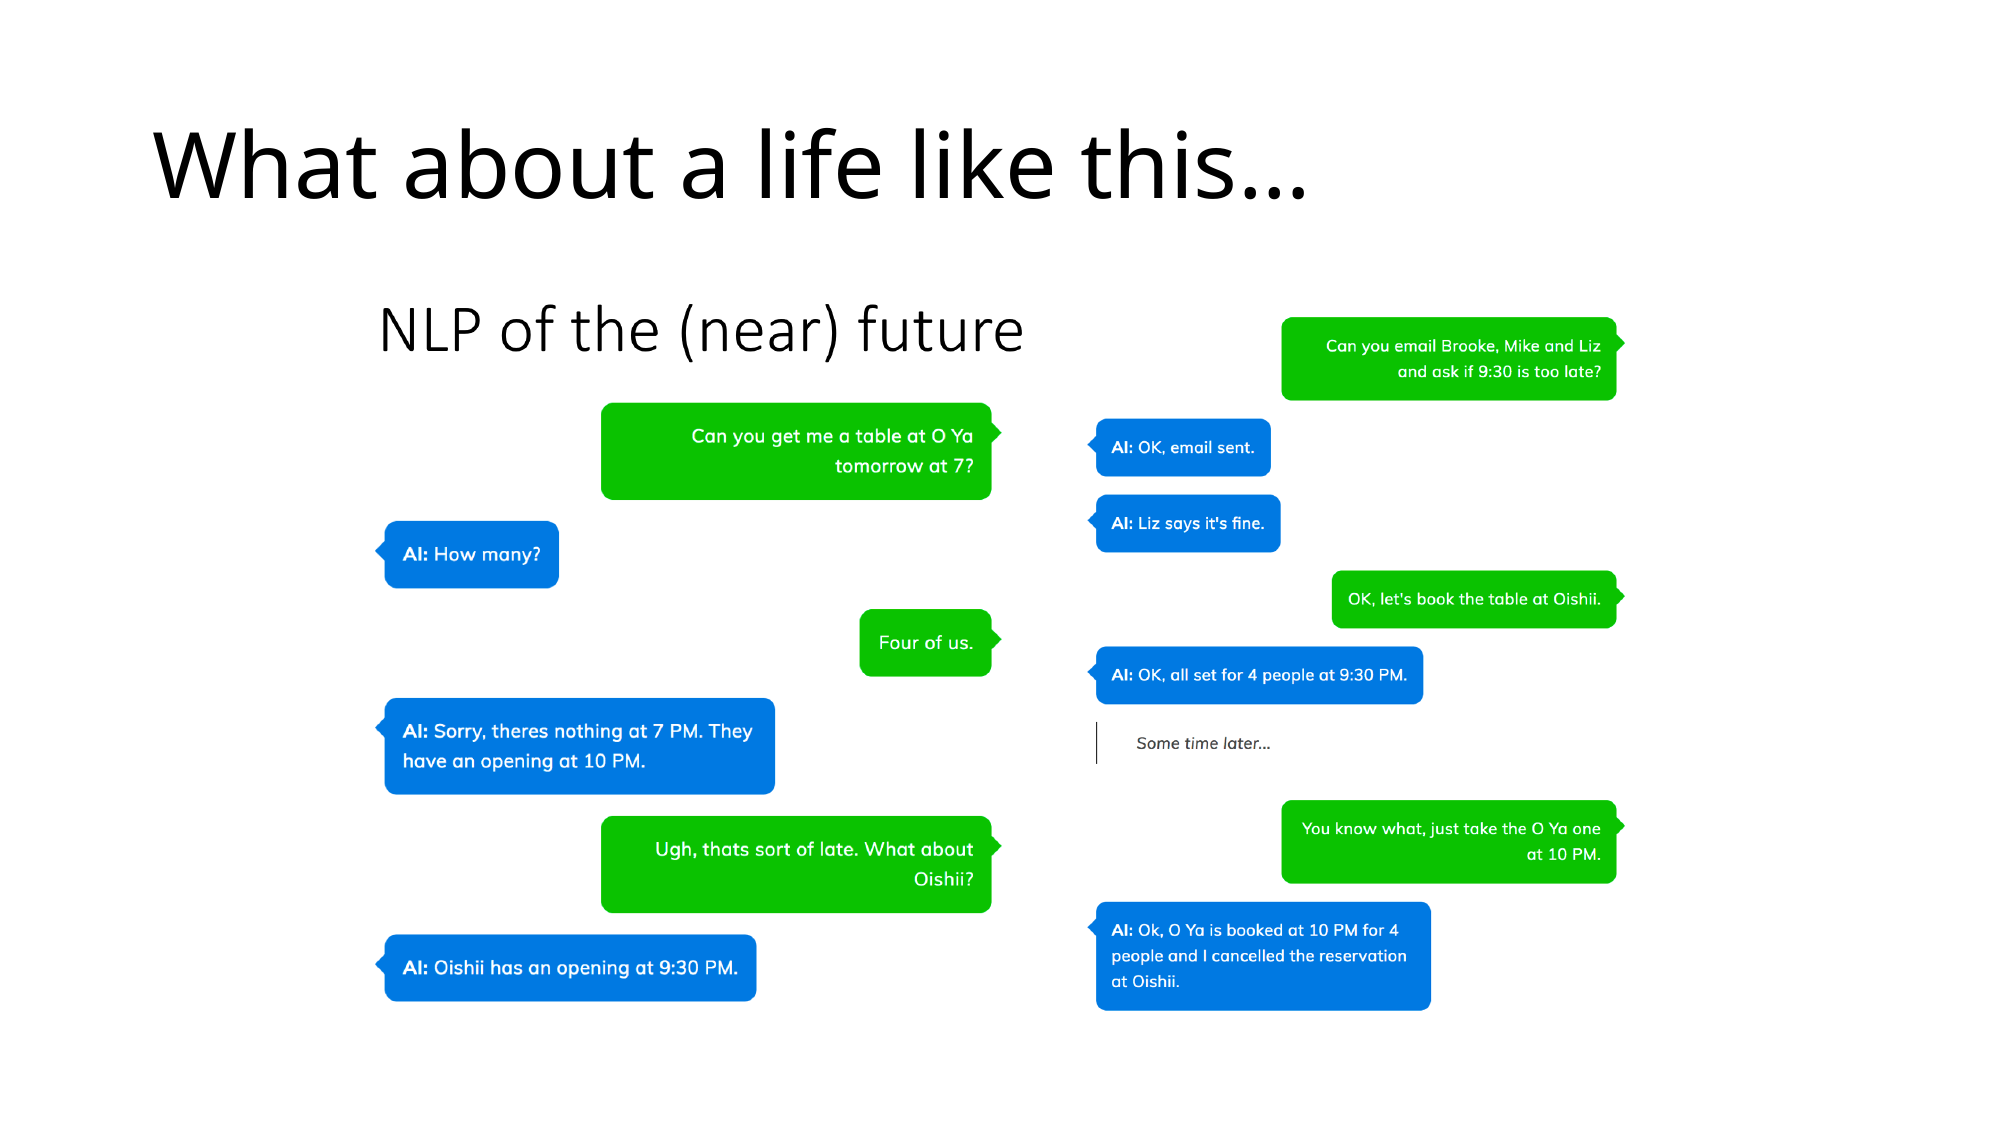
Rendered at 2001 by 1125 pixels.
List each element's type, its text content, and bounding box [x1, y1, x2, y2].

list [371, 299, 1629, 1014]
title What about a life like this… [137, 59, 1863, 278]
